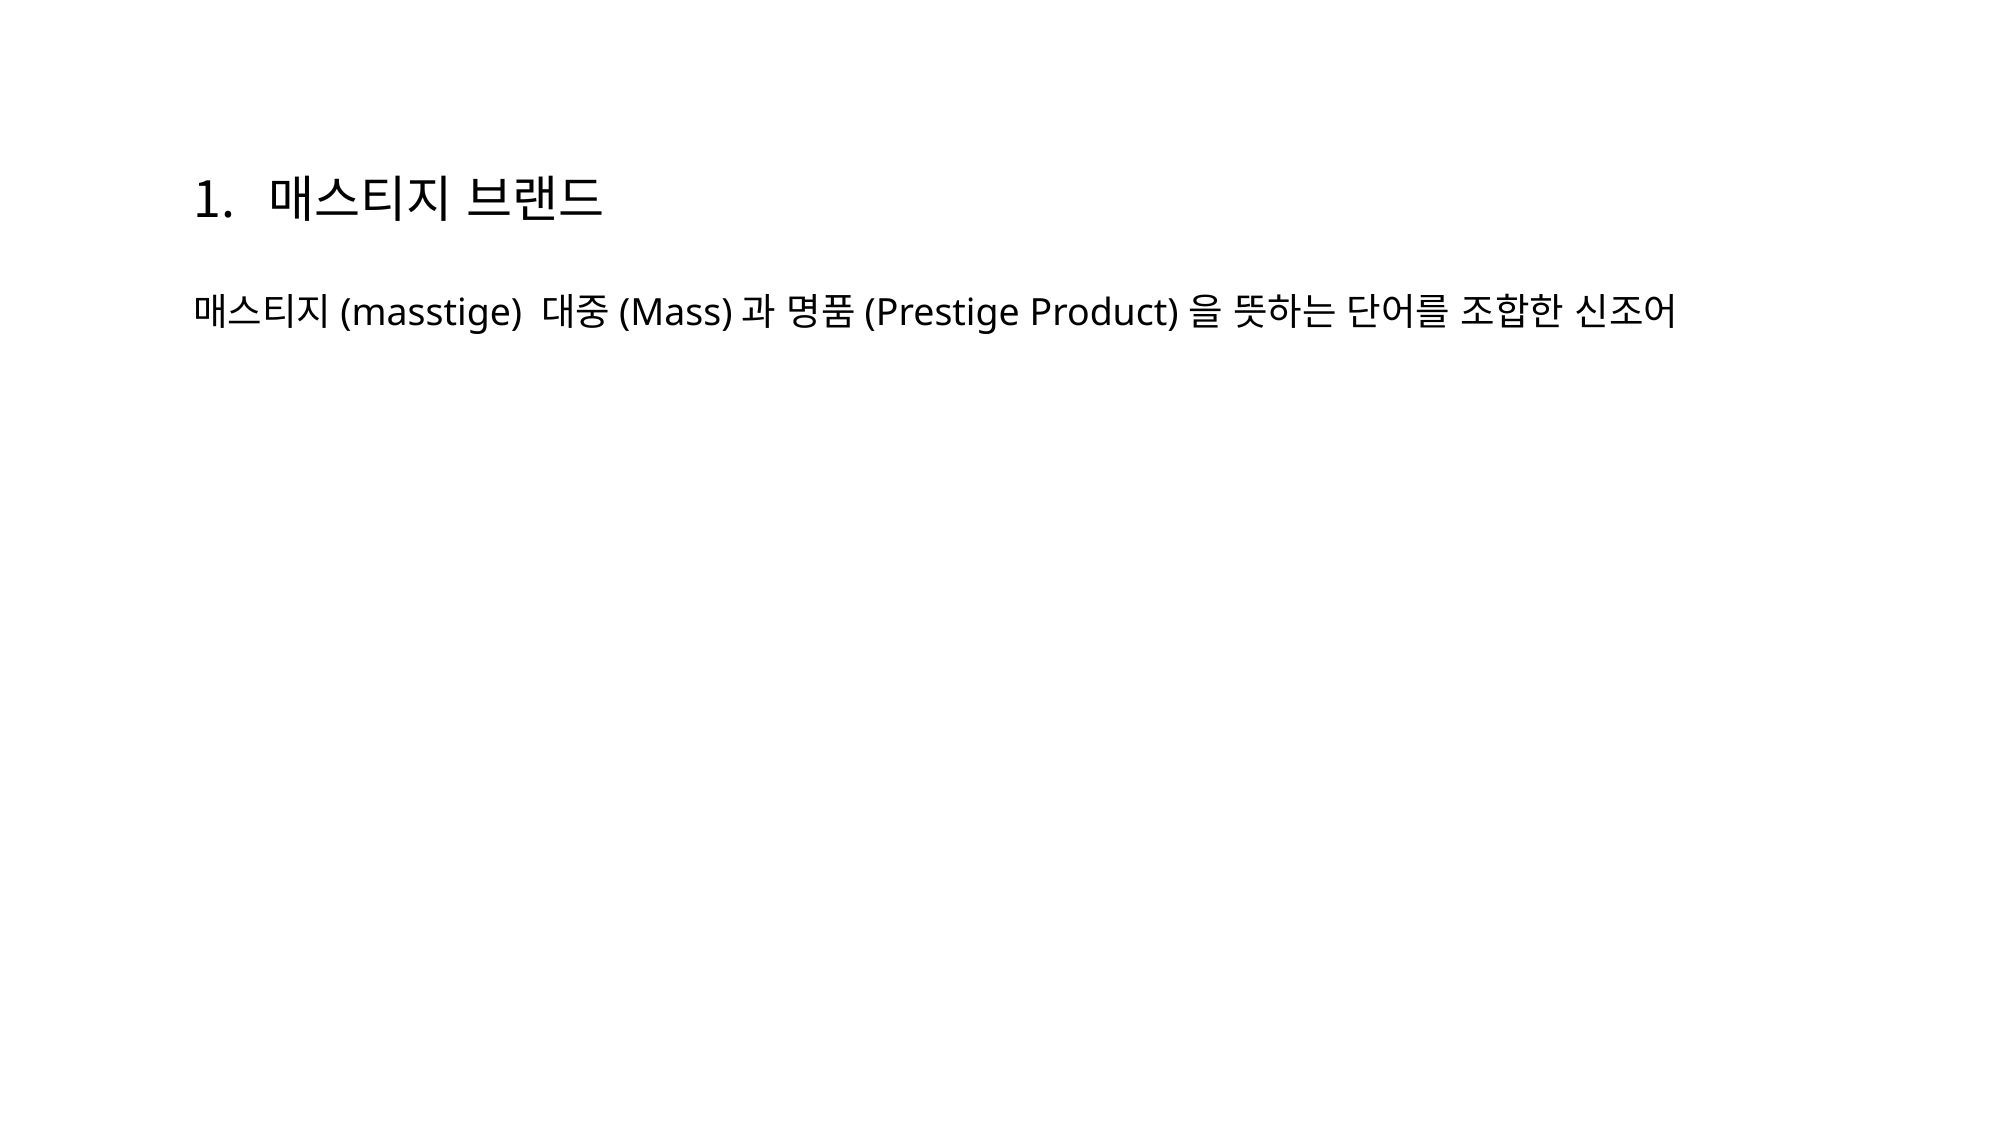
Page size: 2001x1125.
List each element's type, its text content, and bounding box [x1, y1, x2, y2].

text_box 매스티지 브랜드 매스티지(masstige) 대중(Mass)과 명품(Prestige Product)을 뜻하는 단어를 조합한 신조어 [178, 160, 1793, 401]
